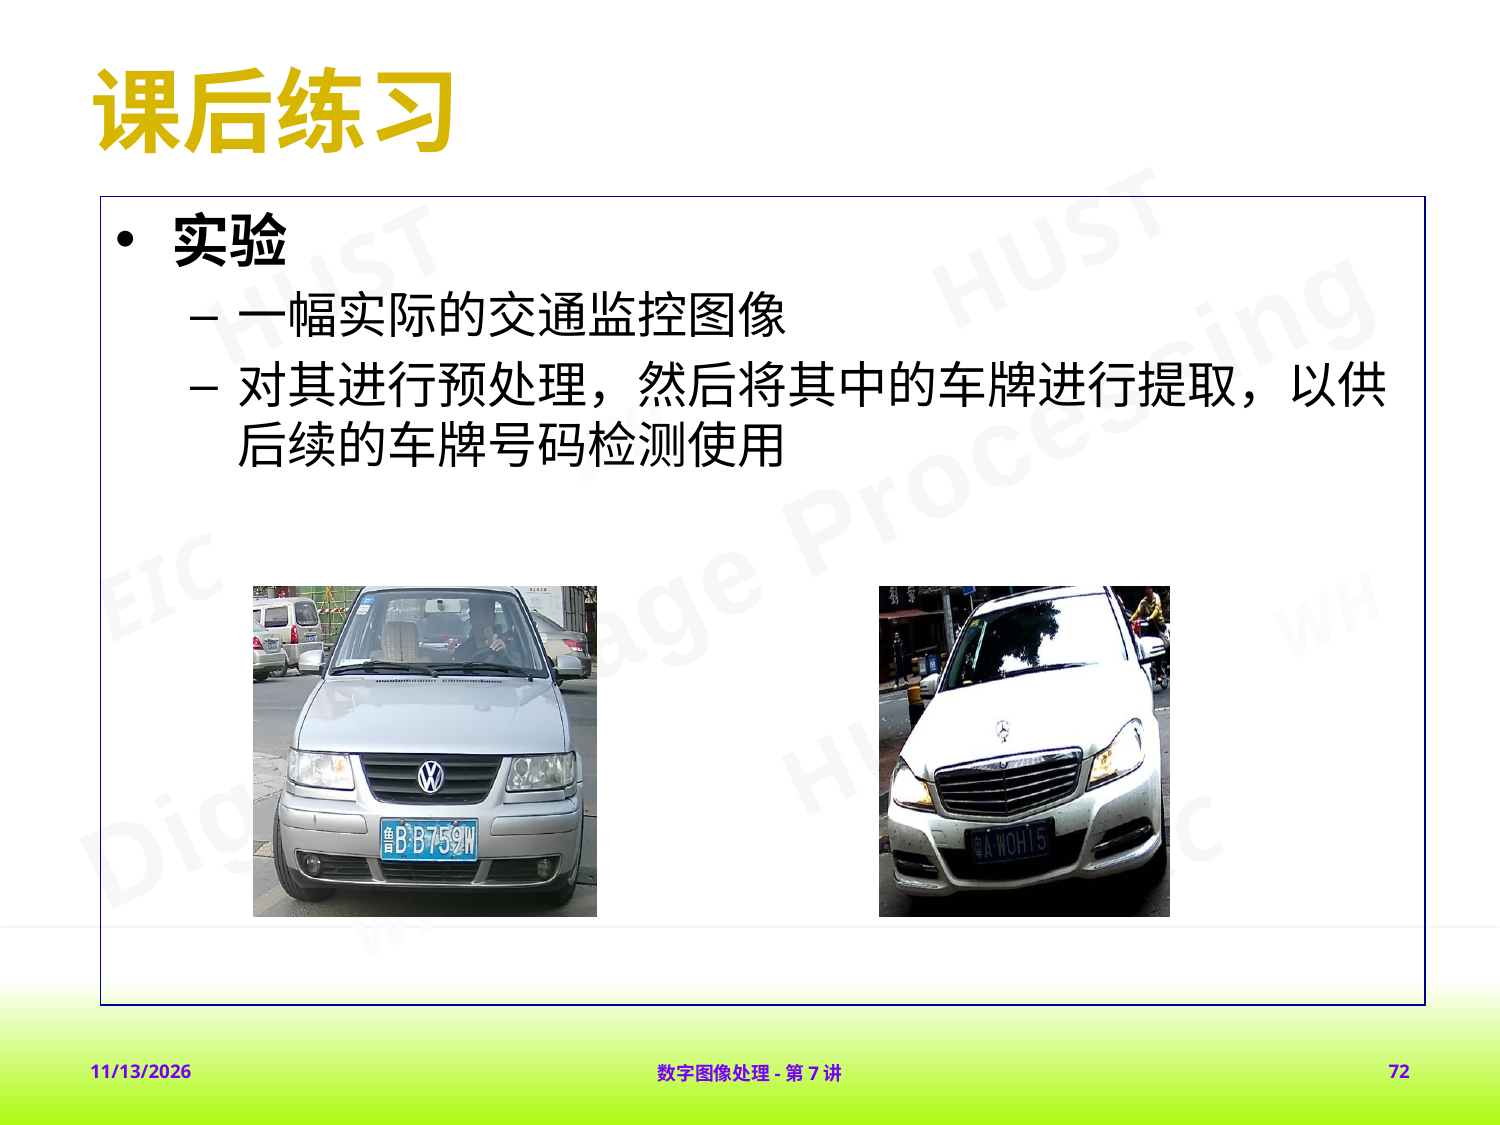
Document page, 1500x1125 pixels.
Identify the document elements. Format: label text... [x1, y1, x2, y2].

slide_number 72 [1074, 1042, 1425, 1103]
picture [879, 585, 1170, 917]
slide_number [75, 1042, 425, 1103]
picture [253, 585, 597, 918]
list 实验 一幅实际的交通监控图像 对其进行预处理，然后将其中的车牌进行提取，以供后续的车牌号码检测使用 [100, 196, 1426, 1006]
title 课后练习 [74, 44, 1426, 173]
footer 数字图像处理-第7讲 [512, 1042, 988, 1103]
